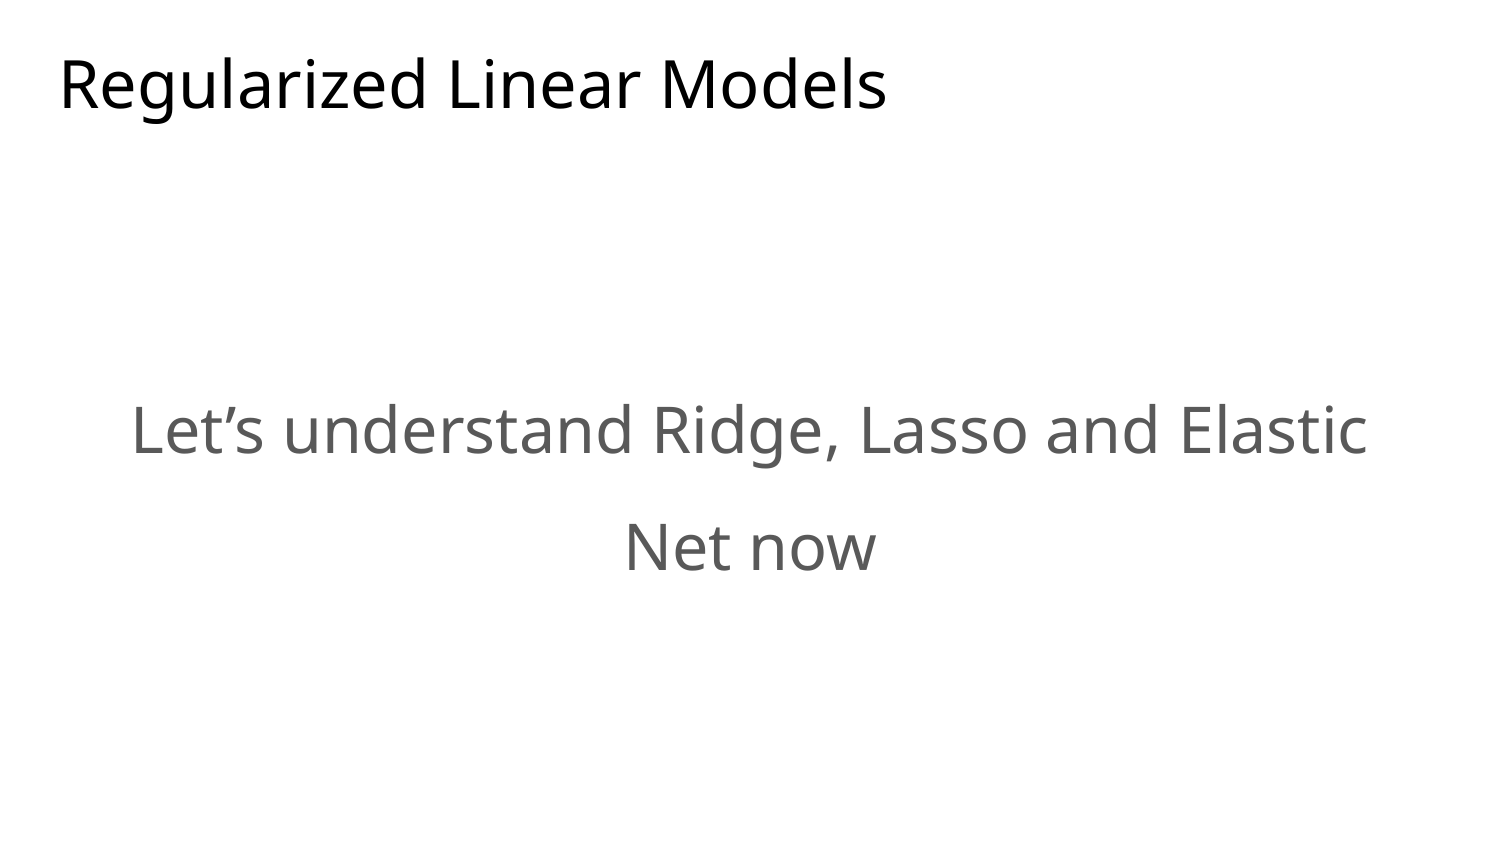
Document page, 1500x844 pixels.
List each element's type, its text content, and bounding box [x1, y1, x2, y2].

text_box Let’s understand Ridge, Lasso and Elastic Net now [58, 147, 1442, 786]
text_box Regularized Linear Models [58, 36, 1442, 138]
